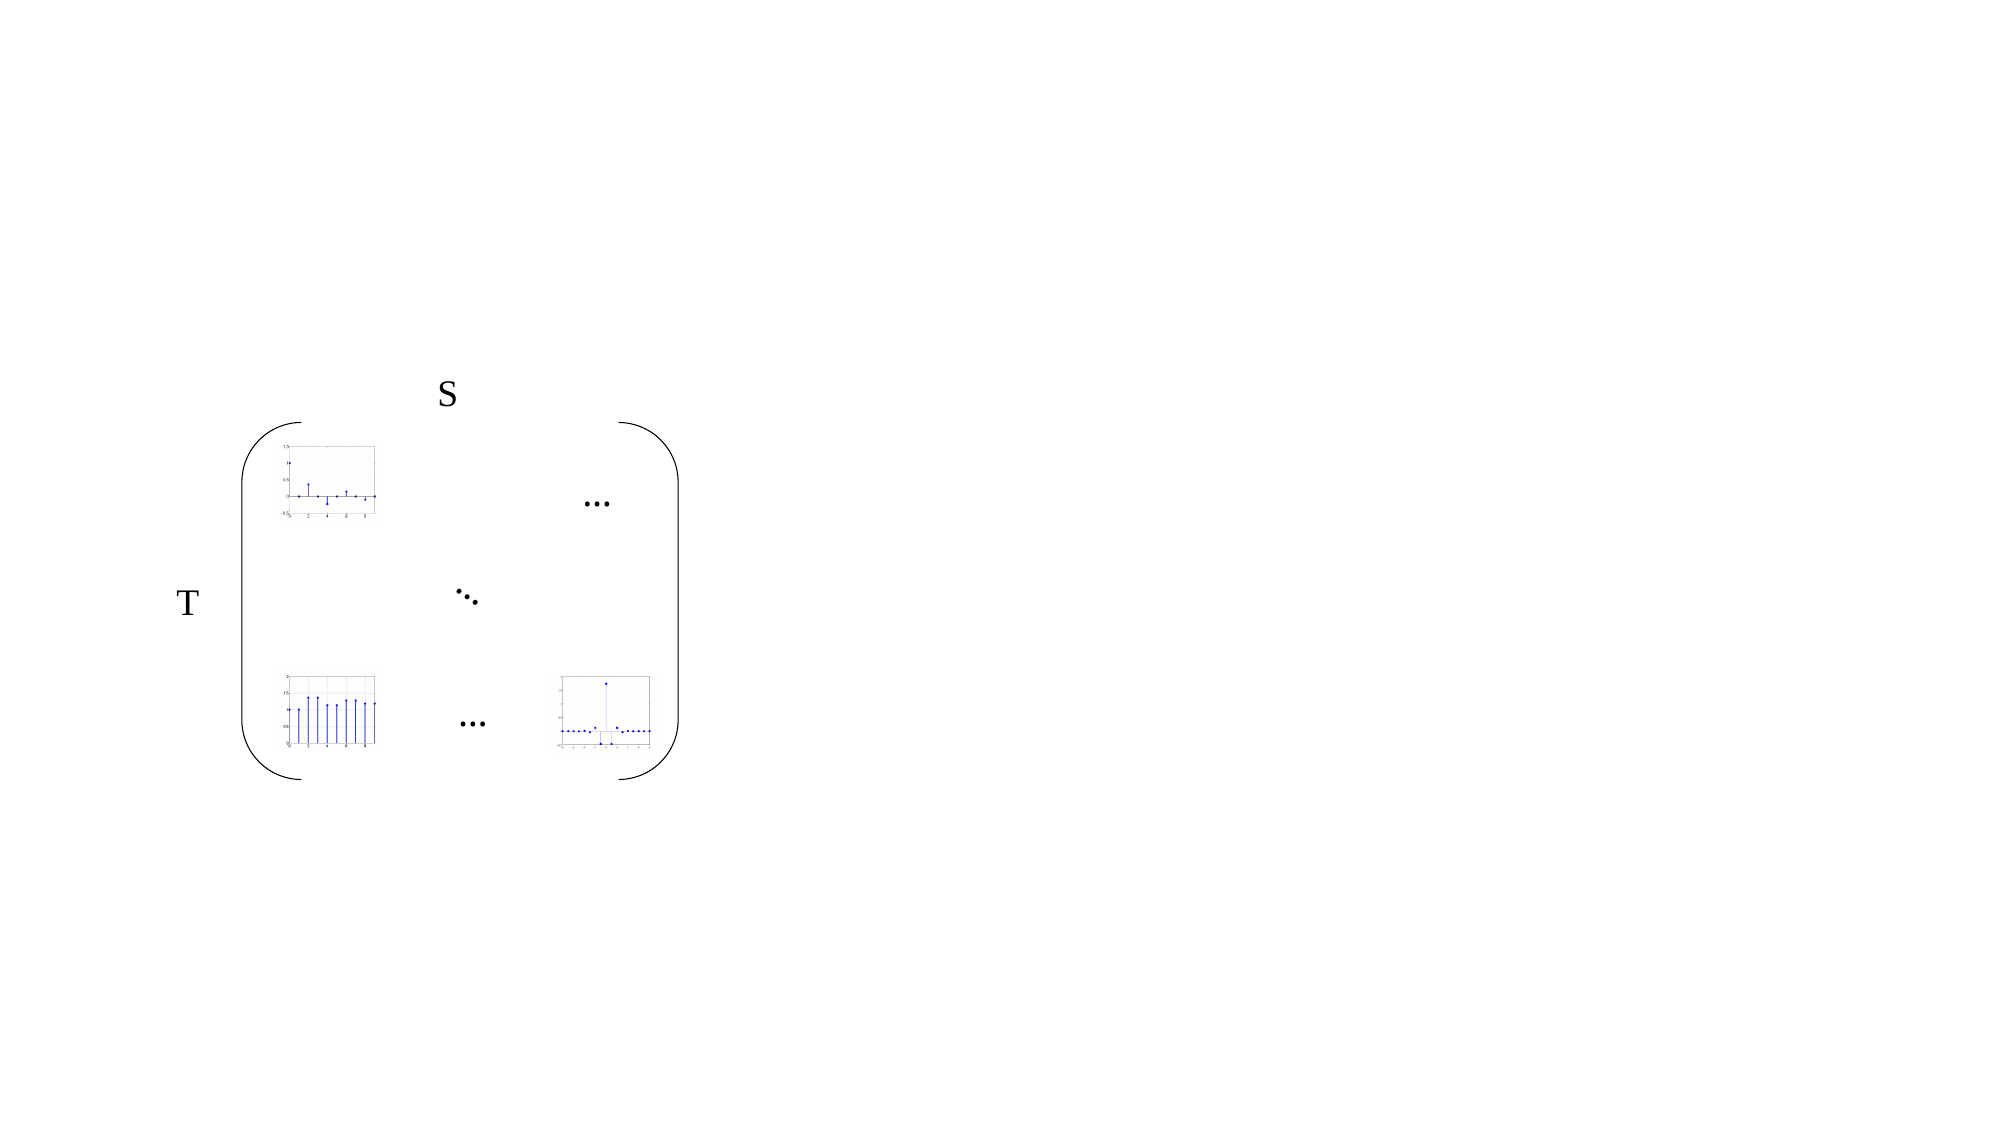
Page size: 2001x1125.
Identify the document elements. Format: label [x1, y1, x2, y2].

text_box [176, 361, 679, 780]
